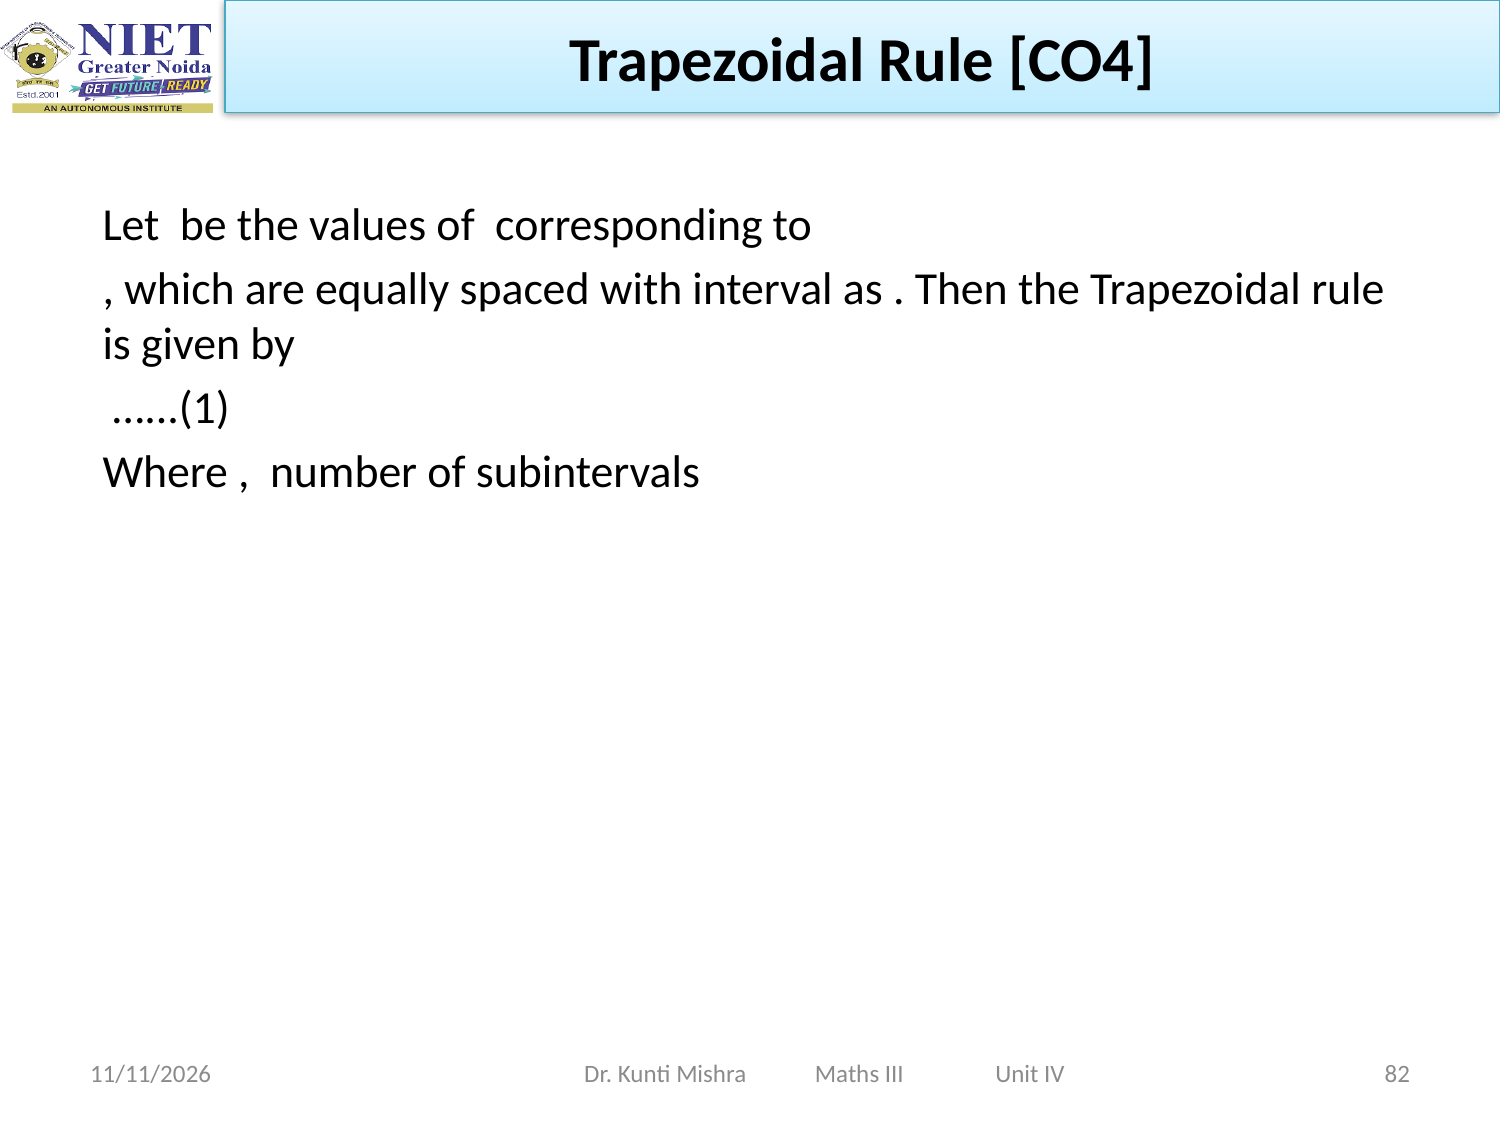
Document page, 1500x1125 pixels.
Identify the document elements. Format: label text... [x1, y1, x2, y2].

picture [0, 22, 213, 113]
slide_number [75, 1042, 412, 1103]
slide_number 82 [1074, 1042, 1425, 1103]
text_box Trapezoidal Rule [CO4] [224, 0, 1500, 113]
footer Dr. Kunti Mishra Maths III Unit IV [412, 1042, 1074, 1103]
